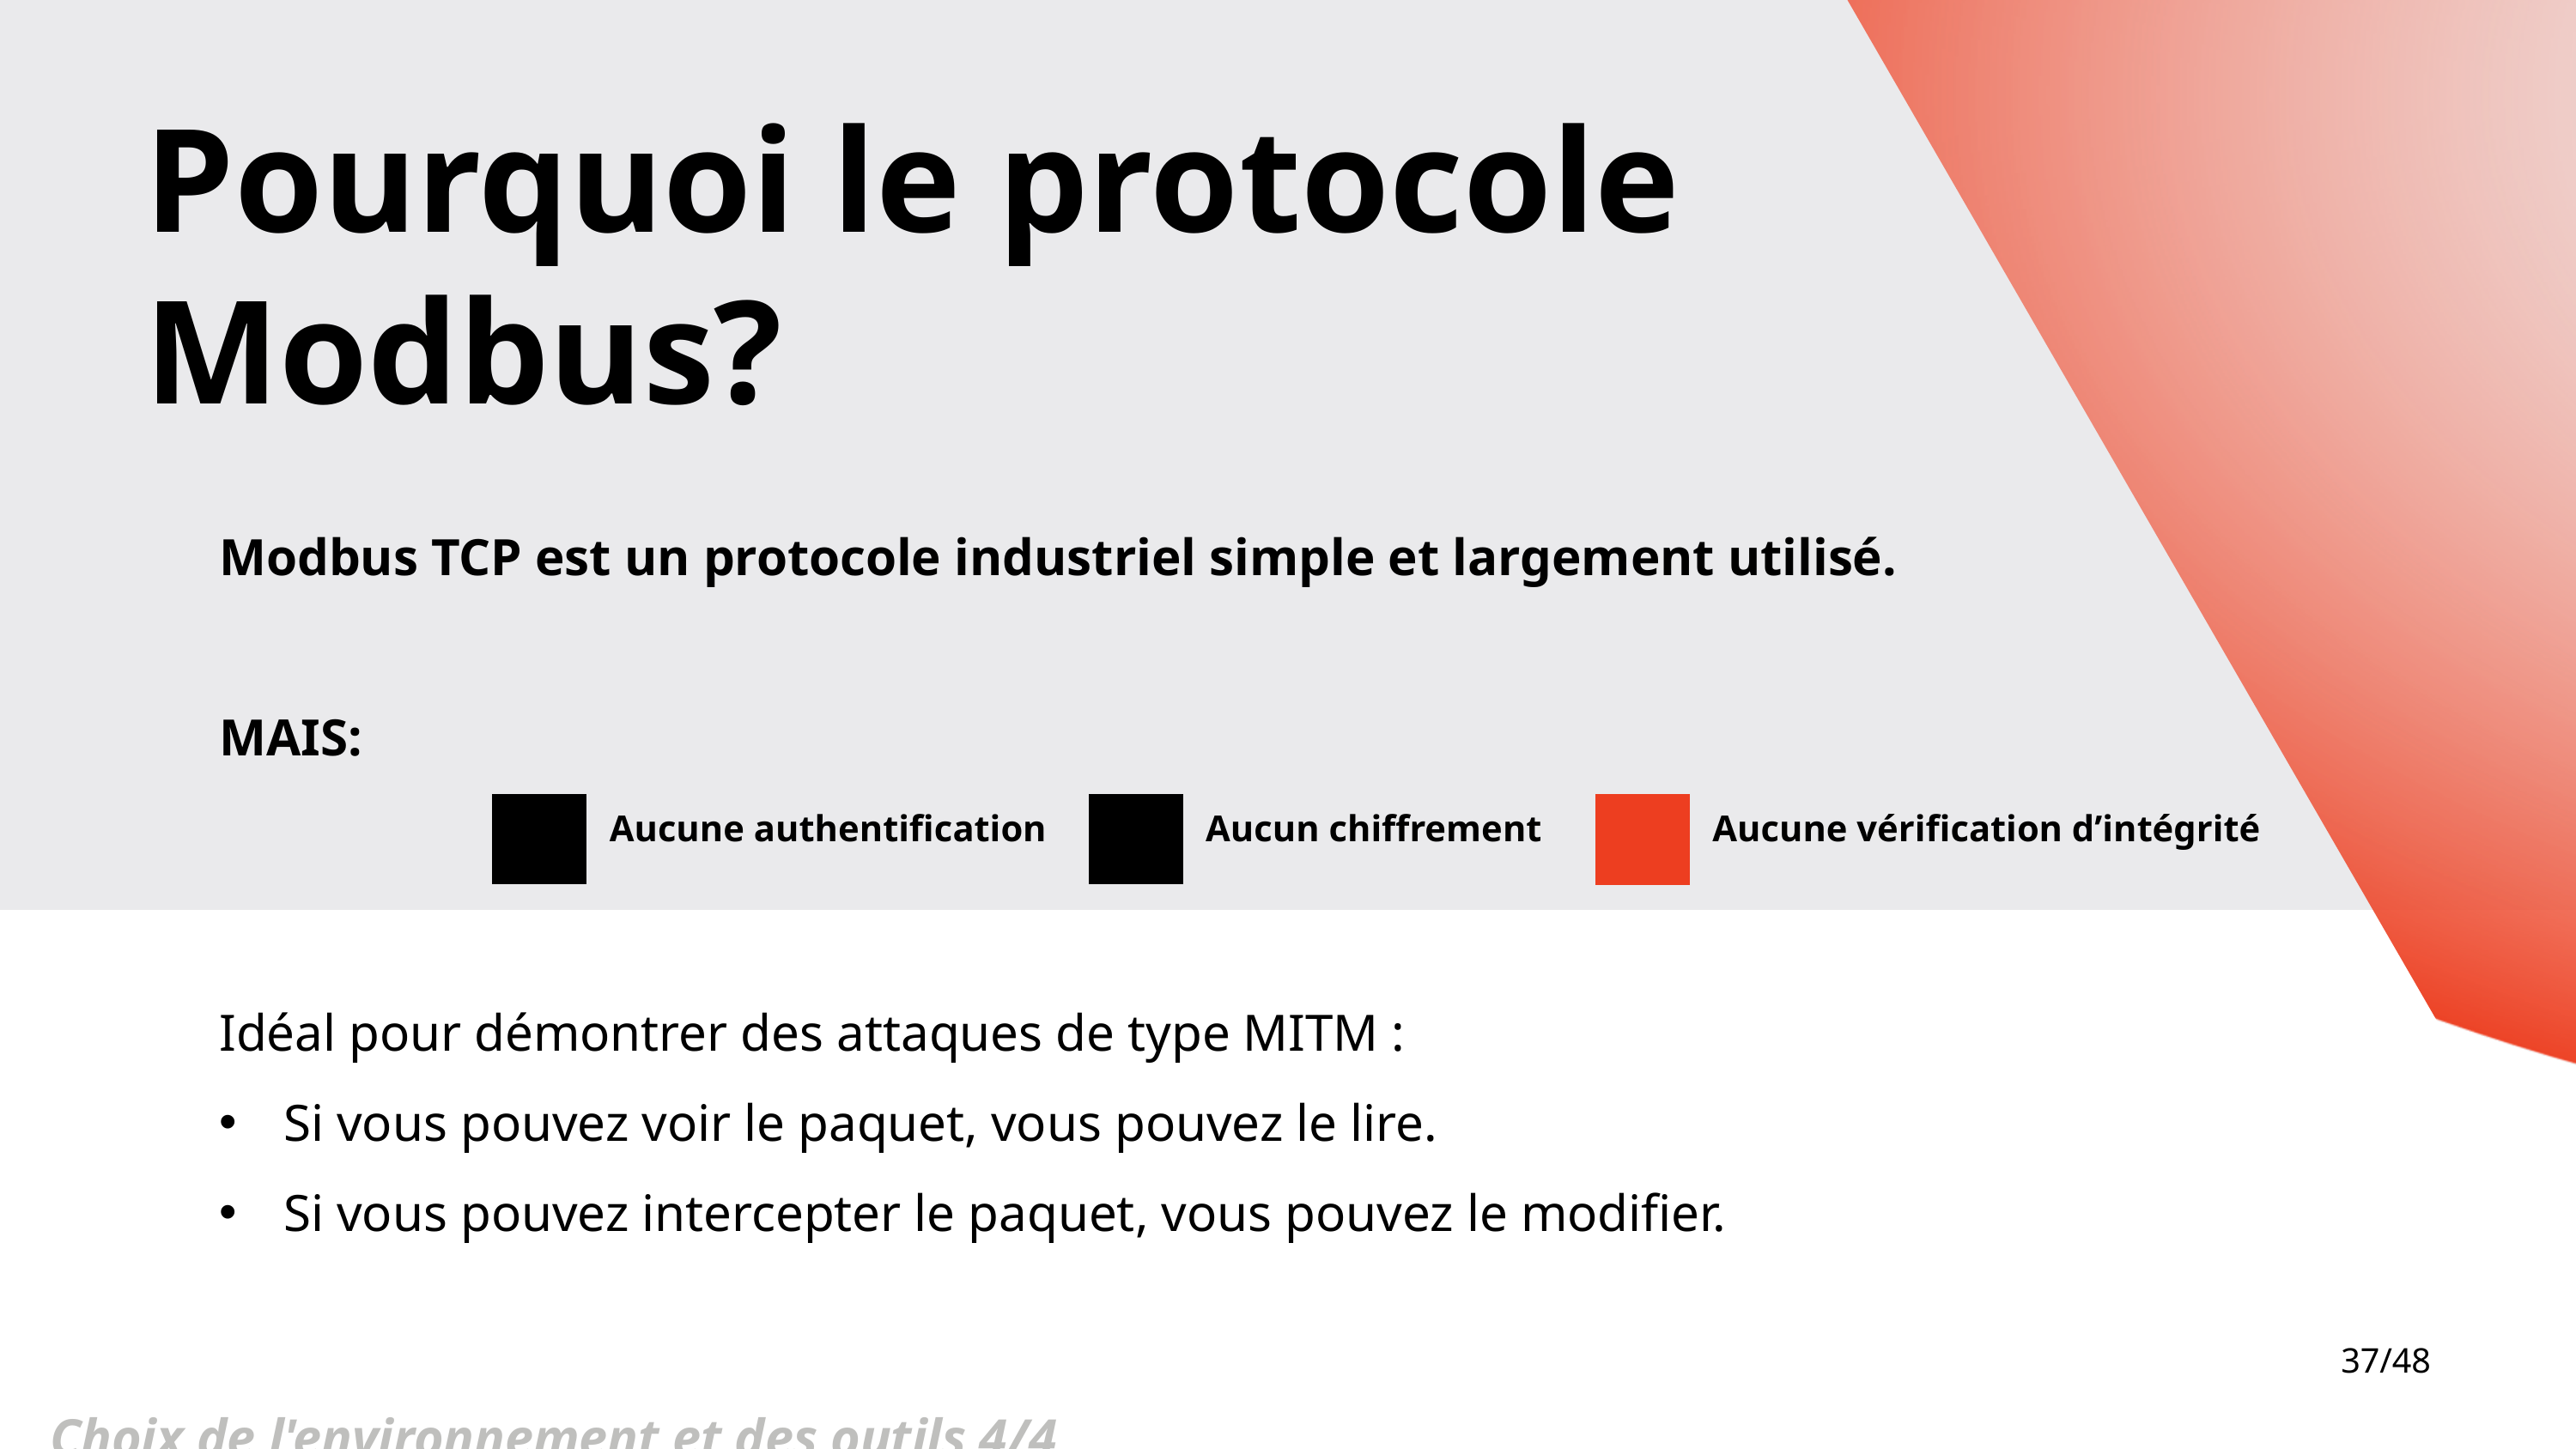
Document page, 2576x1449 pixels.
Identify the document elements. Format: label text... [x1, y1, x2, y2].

text_box Aucun chiffrement [1206, 805, 1832, 907]
text_box [1847, 0, 2576, 907]
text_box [1595, 790, 1691, 885]
text_box Modbus TCP est un protocole industriel simple et largement utilisé. MAIS: [206, 518, 1941, 773]
text_box Pourquoi le protocole Modbus? [144, 88, 2207, 544]
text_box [1088, 790, 1183, 885]
text_box Aucune vérification d’intégrité [1712, 805, 2338, 900]
text_box Aucune authentification [609, 805, 1206, 907]
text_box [492, 790, 587, 885]
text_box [0, 909, 2576, 1449]
